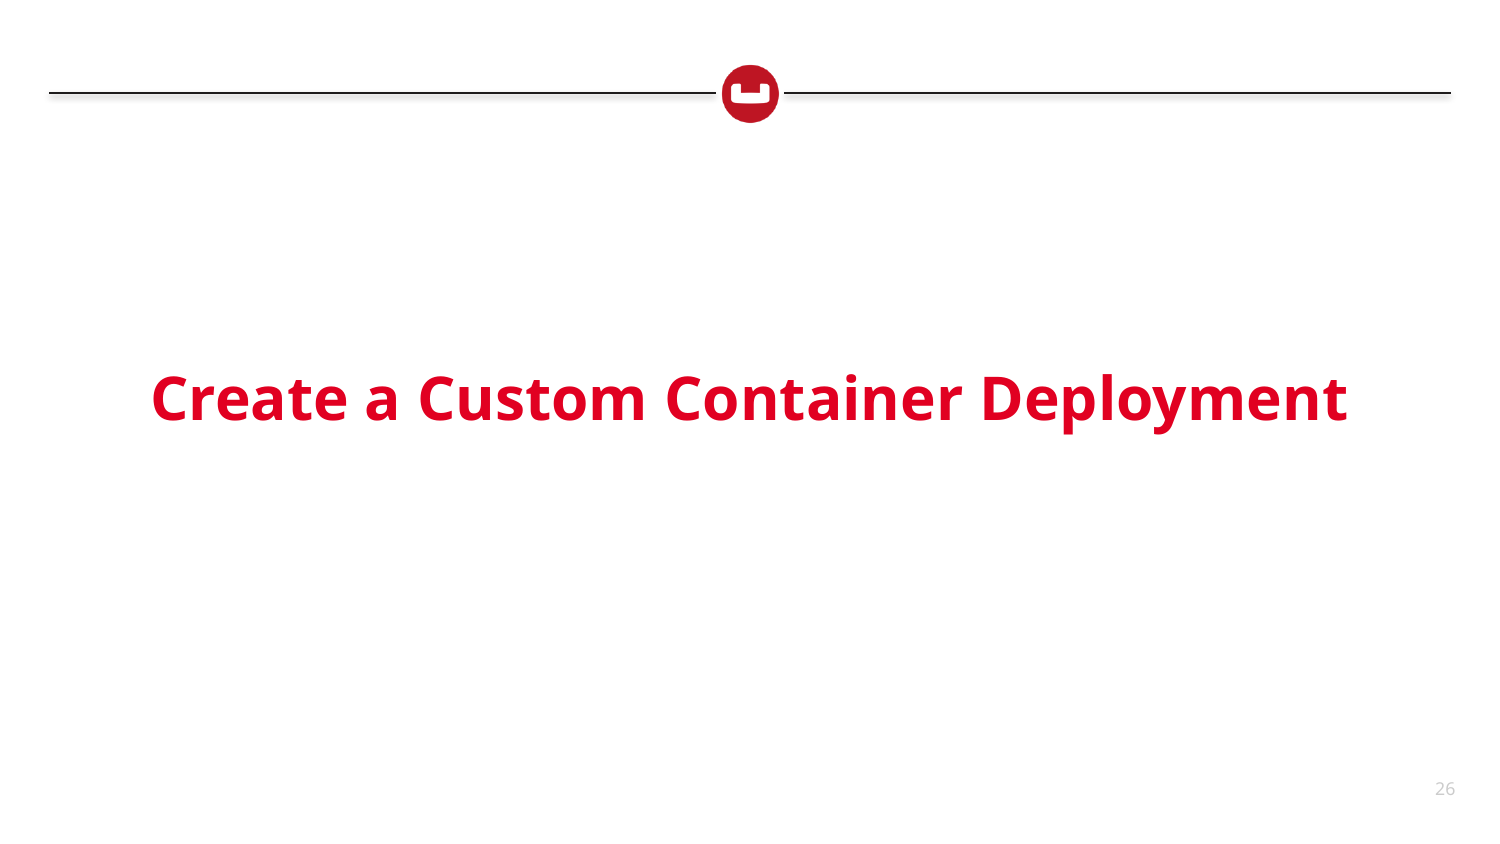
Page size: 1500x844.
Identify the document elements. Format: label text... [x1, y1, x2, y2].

title Create a Custom Container Deployment [112, 306, 1388, 488]
picture [720, 63, 780, 124]
